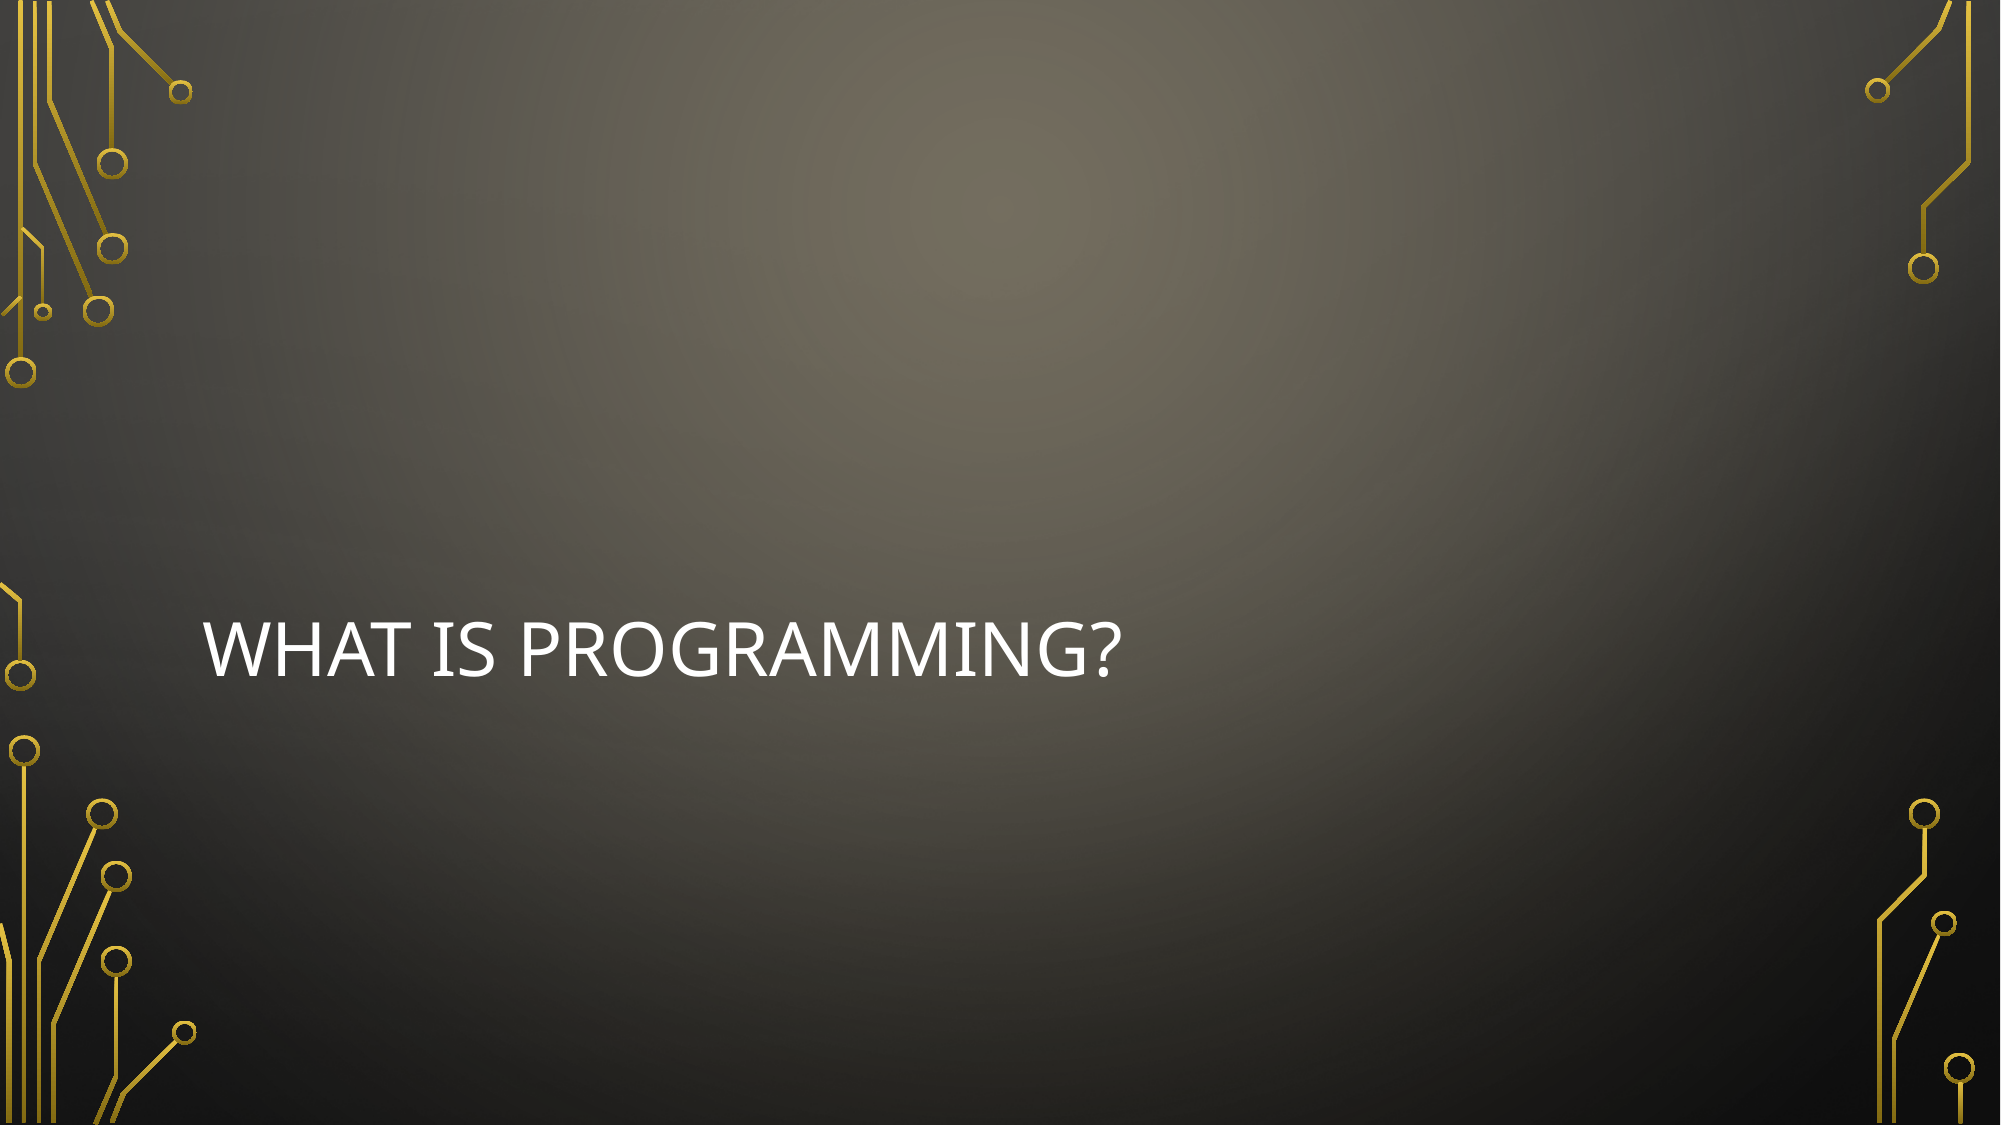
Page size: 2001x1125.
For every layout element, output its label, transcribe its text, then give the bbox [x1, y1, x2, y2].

title What is programming? [187, 232, 1813, 701]
